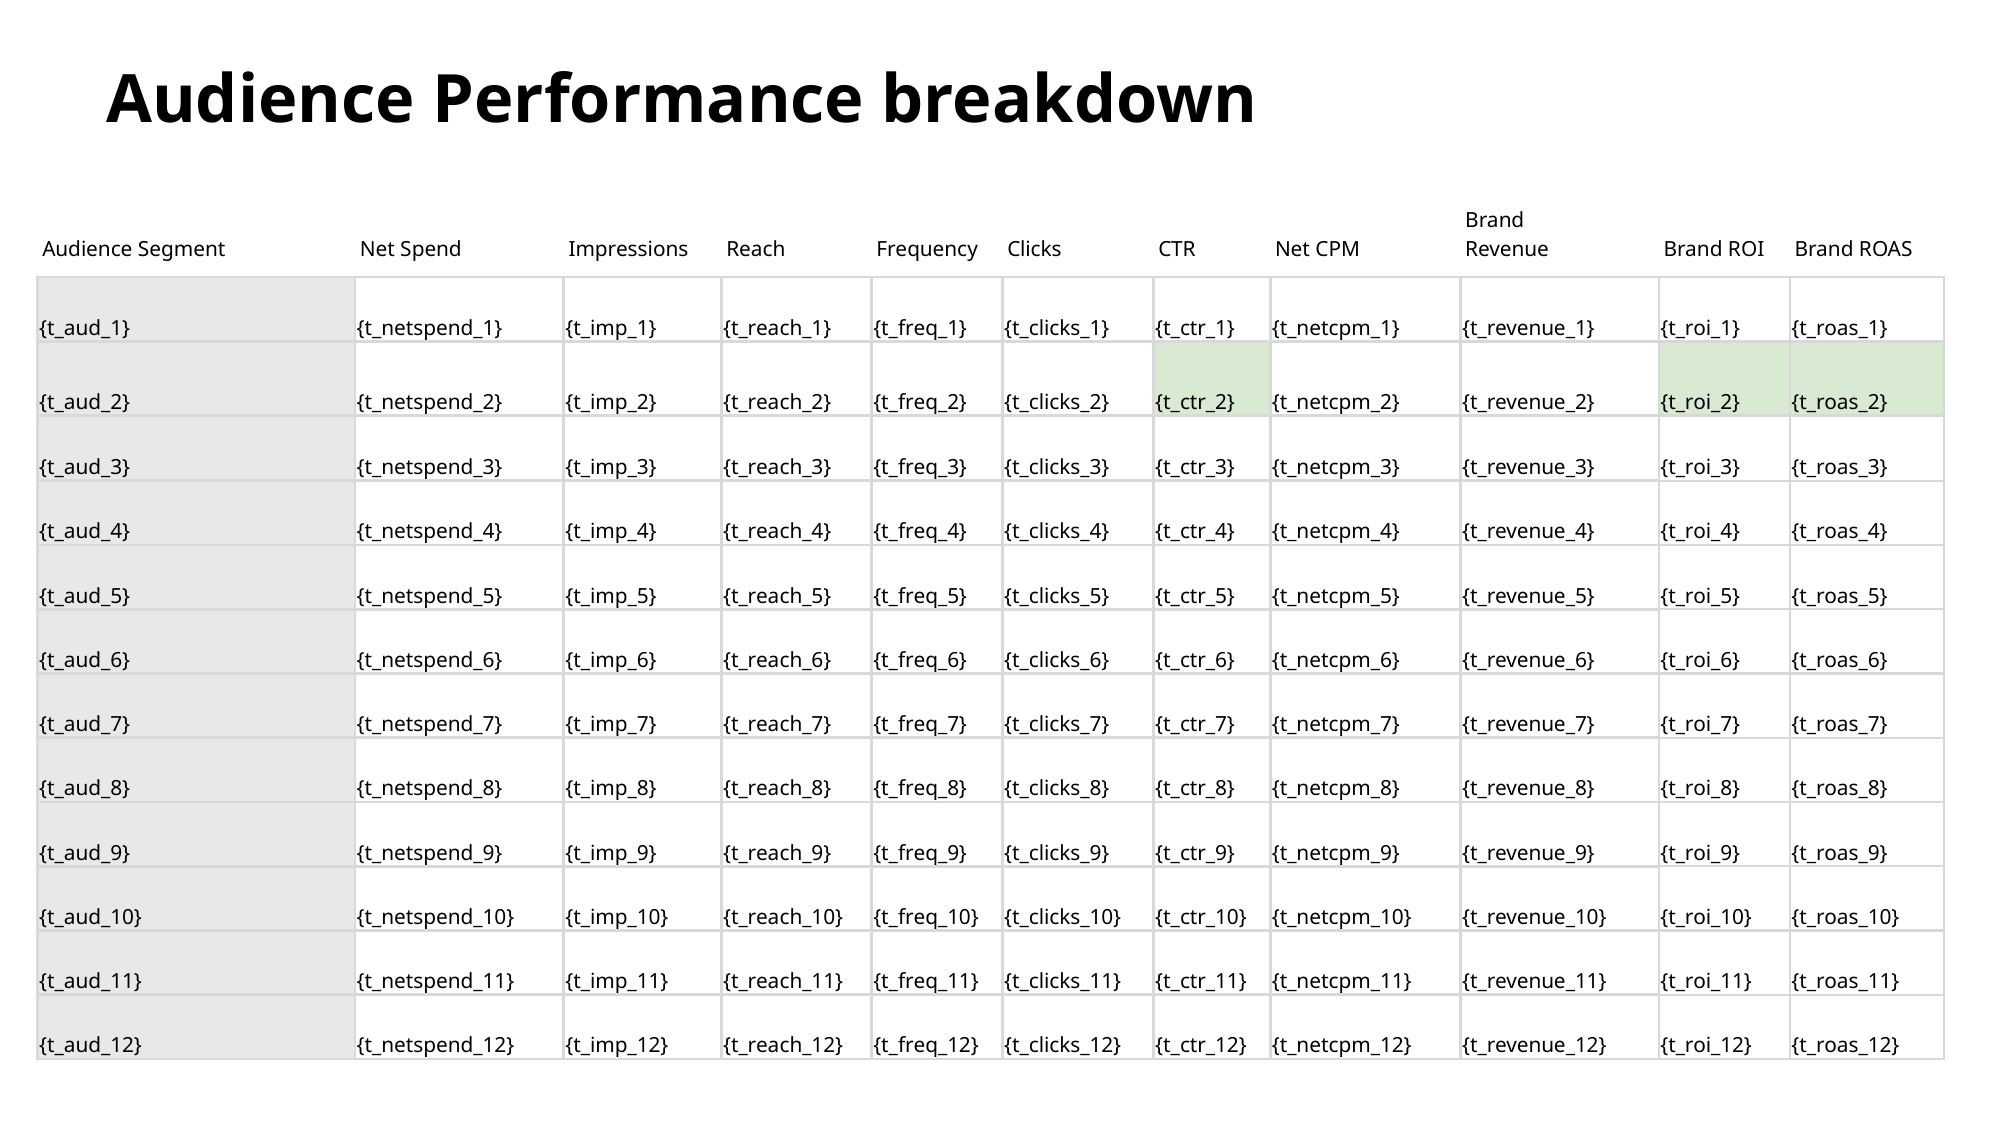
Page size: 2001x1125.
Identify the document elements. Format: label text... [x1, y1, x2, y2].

table_header Net CPM [1271, 172, 1460, 276]
table_cell {t_revenue_7} [1462, 675, 1658, 736]
table_cell {t_aud_1} [39, 278, 354, 340]
table_cell {t_imp_9} [565, 803, 720, 865]
table_cell {t_freq_4} [873, 482, 1001, 544]
table_cell {t_freq_6} [873, 611, 1001, 672]
table_cell {t_revenue_3} [1462, 417, 1658, 479]
table_cell {t_ctr_4} [1155, 482, 1269, 544]
table_cell {t_aud_2} [39, 343, 354, 414]
table_cell {t_roi_9} [1660, 803, 1789, 865]
table_cell {t_revenue_4} [1462, 482, 1658, 544]
table_cell {t_ctr_12} [1155, 996, 1269, 1058]
table_cell {t_roas_12} [1791, 996, 1943, 1058]
table_cell {t_clicks_7} [1004, 675, 1152, 736]
table_cell {t_roas_7} [1791, 675, 1943, 737]
table_header Impressions [564, 172, 721, 276]
table_cell {t_reach_8} [723, 739, 870, 801]
table_cell {t_netspend_2} [356, 343, 562, 414]
table_cell {t_netcpm_1} [1272, 278, 1459, 340]
table_cell {t_roas_4} [1791, 482, 1943, 544]
table_cell {t_revenue_11} [1462, 932, 1658, 993]
table_cell {t_aud_5} [39, 546, 354, 608]
table_cell {t_roas_11} [1791, 932, 1943, 994]
table_cell {t_imp_5} [565, 546, 720, 608]
table_cell {t_reach_2} [723, 343, 870, 414]
table_header Brand ROAS [1791, 172, 1944, 276]
table_cell {t_freq_5} [873, 546, 1001, 608]
table_cell {t_netspend_6} [356, 611, 562, 672]
table_header Audience Segment [38, 172, 354, 276]
table_cell {t_reach_7} [723, 675, 870, 736]
table_header Clicks [1003, 172, 1153, 276]
table_cell {t_netcpm_11} [1272, 932, 1459, 993]
table_cell {t_revenue_9} [1462, 803, 1658, 865]
table_cell {t_reach_11} [723, 932, 870, 993]
table_cell {t_roi_3} [1660, 417, 1789, 480]
table_cell {t_ctr_8} [1155, 739, 1269, 801]
table_cell {t_revenue_5} [1462, 546, 1658, 608]
table_cell {t_roas_6} [1791, 610, 1943, 672]
table_cell {t_clicks_12} [1004, 996, 1152, 1058]
table_cell {t_netspend_1} [356, 278, 562, 340]
table_cell {t_reach_5} [723, 546, 870, 608]
table_cell {t_reach_4} [723, 482, 870, 544]
table_cell {t_netcpm_4} [1272, 482, 1459, 544]
table_cell {t_imp_1} [565, 278, 720, 340]
table_cell {t_netspend_8} [356, 739, 562, 801]
table_cell {t_revenue_12} [1462, 996, 1658, 1058]
table_cell {t_clicks_2} [1004, 343, 1152, 414]
table_cell {t_roi_11} [1660, 932, 1789, 994]
table_header Frequency [872, 172, 1002, 276]
table_cell {t_roi_12} [1660, 996, 1789, 1058]
table_cell {t_roi_8} [1660, 739, 1789, 801]
table_cell {t_netcpm_8} [1272, 739, 1459, 801]
table_cell {t_roas_3} [1791, 417, 1943, 480]
table_cell {t_roas_5} [1791, 546, 1943, 608]
table_cell {t_clicks_9} [1004, 803, 1152, 865]
table_cell {t_ctr_10} [1155, 868, 1269, 929]
table_cell {t_clicks_11} [1004, 932, 1152, 993]
table_cell {t_freq_9} [873, 803, 1001, 865]
table_header CTR [1154, 172, 1270, 276]
table_cell {t_revenue_8} [1462, 739, 1658, 801]
table_cell {t_revenue_2} [1462, 343, 1658, 414]
table_cell {t_roas_1} [1791, 278, 1943, 340]
table_cell {t_aud_8} [39, 739, 354, 801]
table_cell {t_reach_1} [723, 278, 870, 340]
table_cell {t_ctr_9} [1155, 803, 1269, 865]
table_cell {t_netcpm_9} [1272, 803, 1459, 865]
table_cell {t_roi_7} [1660, 675, 1789, 737]
table_cell {t_netspend_4} [356, 482, 562, 544]
table_cell {t_imp_7} [565, 675, 720, 736]
table_cell {t_revenue_10} [1462, 868, 1658, 929]
table_cell {t_netspend_9} [356, 803, 562, 865]
table_cell {t_imp_8} [565, 739, 720, 801]
table_cell {t_clicks_6} [1004, 611, 1152, 672]
table_cell {t_ctr_5} [1155, 546, 1269, 608]
table_cell {t_aud_12} [39, 996, 354, 1058]
table_cell {t_netspend_12} [356, 996, 562, 1058]
table_cell {t_aud_7} [39, 675, 354, 736]
table_cell {t_roi_5} [1660, 546, 1789, 608]
table_cell {t_roas_2} [1791, 343, 1943, 414]
table_cell {t_netcpm_7} [1272, 675, 1459, 736]
table_cell {t_clicks_4} [1004, 482, 1152, 544]
table_cell {t_roas_8} [1791, 739, 1943, 801]
table_cell {t_revenue_6} [1462, 611, 1658, 672]
table_cell {t_netcpm_5} [1272, 546, 1459, 608]
table_cell {t_reach_6} [723, 611, 870, 672]
table_cell {t_imp_12} [565, 996, 720, 1058]
table_cell {t_aud_9} [39, 803, 354, 865]
table_cell {t_imp_3} [565, 417, 720, 479]
table_cell {t_netcpm_12} [1272, 996, 1459, 1058]
table_cell {t_netspend_7} [356, 675, 562, 736]
table_cell {t_freq_11} [873, 932, 1001, 993]
table_cell {t_freq_1} [873, 278, 1001, 340]
table_cell {t_netspend_5} [356, 546, 562, 608]
table_cell {t_roi_2} [1660, 343, 1789, 414]
table_cell {t_netspend_10} [356, 868, 562, 929]
table_cell {t_netspend_3} [356, 417, 562, 479]
table_cell {t_roi_1} [1660, 278, 1789, 340]
table_cell {t_freq_8} [873, 739, 1001, 801]
table_cell {t_aud_4} [39, 482, 354, 544]
table_cell {t_aud_6} [39, 611, 354, 672]
table_cell {t_reach_9} [723, 803, 870, 865]
table_cell {t_netcpm_10} [1272, 868, 1459, 929]
table_cell {t_clicks_5} [1004, 546, 1152, 608]
table_cell {t_reach_10} [723, 868, 870, 929]
table_cell {t_revenue_1} [1462, 278, 1658, 340]
table_cell {t_reach_12} [723, 996, 870, 1058]
table_cell {t_clicks_3} [1004, 417, 1152, 479]
table_cell {t_imp_10} [565, 868, 720, 929]
table_cell {t_roas_10} [1791, 867, 1943, 929]
table_cell {t_roi_4} [1660, 482, 1789, 544]
table_cell {t_roas_9} [1791, 803, 1943, 865]
table_cell {t_roi_10} [1660, 867, 1789, 929]
title Audience Performance breakdown [106, 65, 1468, 172]
table_cell {t_roi_6} [1660, 610, 1789, 672]
table_cell {t_freq_10} [873, 868, 1001, 929]
table_cell {t_aud_10} [39, 868, 354, 929]
table_cell {t_clicks_10} [1004, 868, 1152, 929]
table_cell {t_netcpm_6} [1272, 611, 1459, 672]
table_cell {t_aud_11} [39, 932, 354, 993]
table_cell {t_ctr_2} [1155, 343, 1269, 414]
table_cell {t_freq_12} [873, 996, 1001, 1058]
table_cell {t_imp_2} [565, 343, 720, 414]
table_cell {t_reach_3} [723, 417, 870, 479]
table_cell {t_imp_6} [565, 611, 720, 672]
table_cell {t_freq_2} [873, 343, 1001, 414]
table_cell {t_netspend_11} [356, 932, 562, 993]
table_cell {t_clicks_1} [1004, 278, 1152, 340]
table_header Net Spend [356, 172, 563, 276]
table_cell {t_netcpm_3} [1272, 417, 1459, 479]
table_cell {t_freq_7} [873, 675, 1001, 736]
table_cell {t_ctr_7} [1155, 675, 1269, 736]
table_header Brand Revenue [1461, 172, 1658, 276]
table_cell {t_imp_11} [565, 932, 720, 993]
table_cell {t_ctr_1} [1155, 278, 1269, 340]
table_cell {t_freq_3} [873, 417, 1001, 479]
table_cell {t_netcpm_2} [1272, 343, 1459, 414]
table_cell {t_ctr_3} [1155, 417, 1269, 479]
table_cell {t_aud_3} [39, 417, 354, 479]
table_header Reach [722, 172, 871, 276]
table_cell {t_ctr_6} [1155, 611, 1269, 672]
table_cell {t_ctr_11} [1155, 932, 1269, 993]
table_cell {t_clicks_8} [1004, 739, 1152, 801]
table_header Brand ROI [1660, 172, 1789, 276]
table_cell {t_imp_4} [565, 482, 720, 544]
